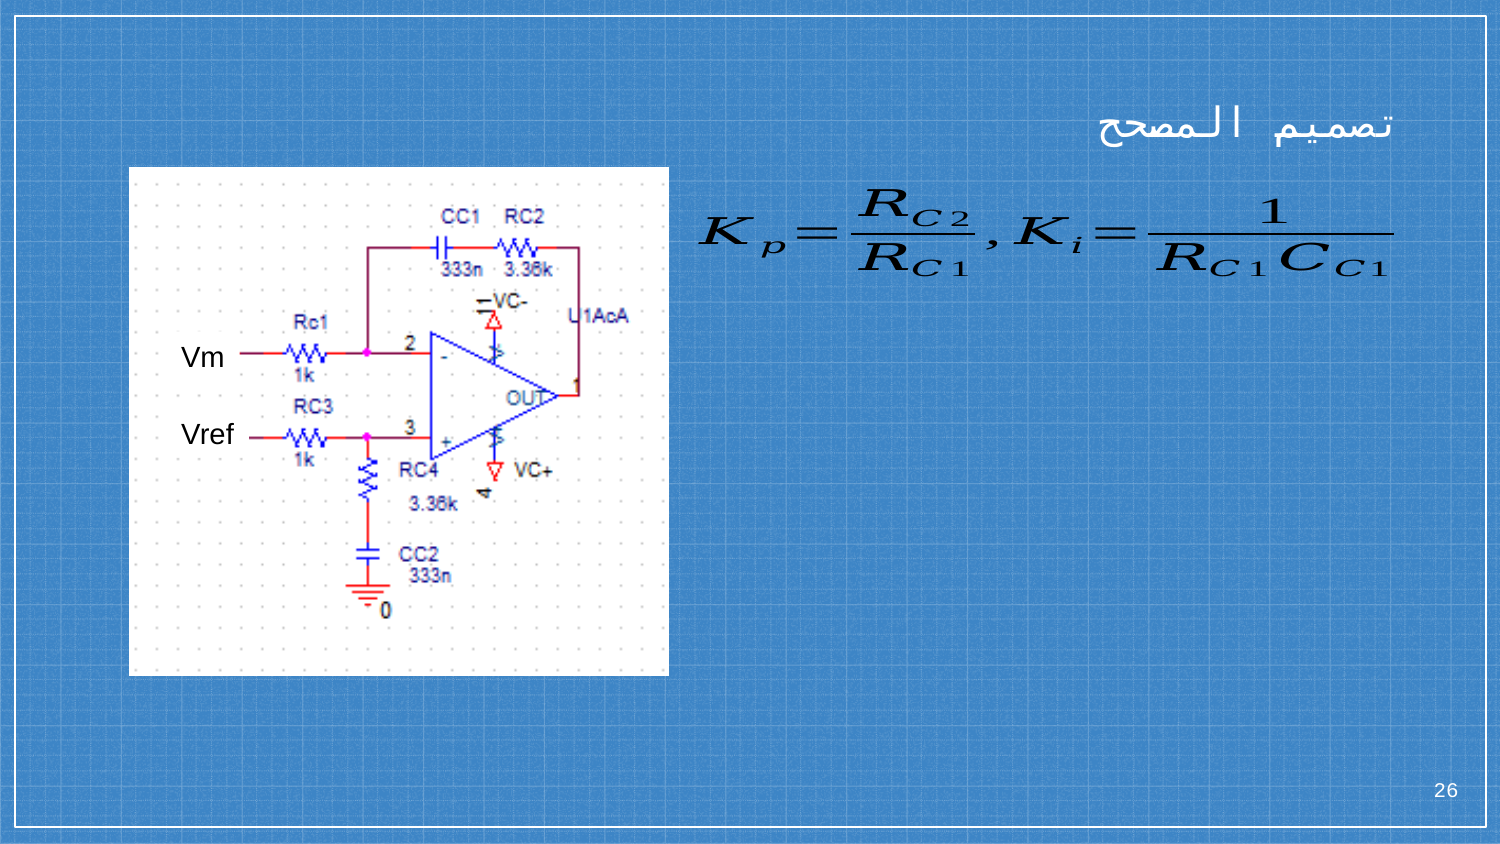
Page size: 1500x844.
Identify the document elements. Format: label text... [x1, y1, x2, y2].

title تصميم المصحح [66, 81, 1417, 149]
picture [0, 0, 1500, 844]
slide_number 26 [1398, 761, 1474, 810]
